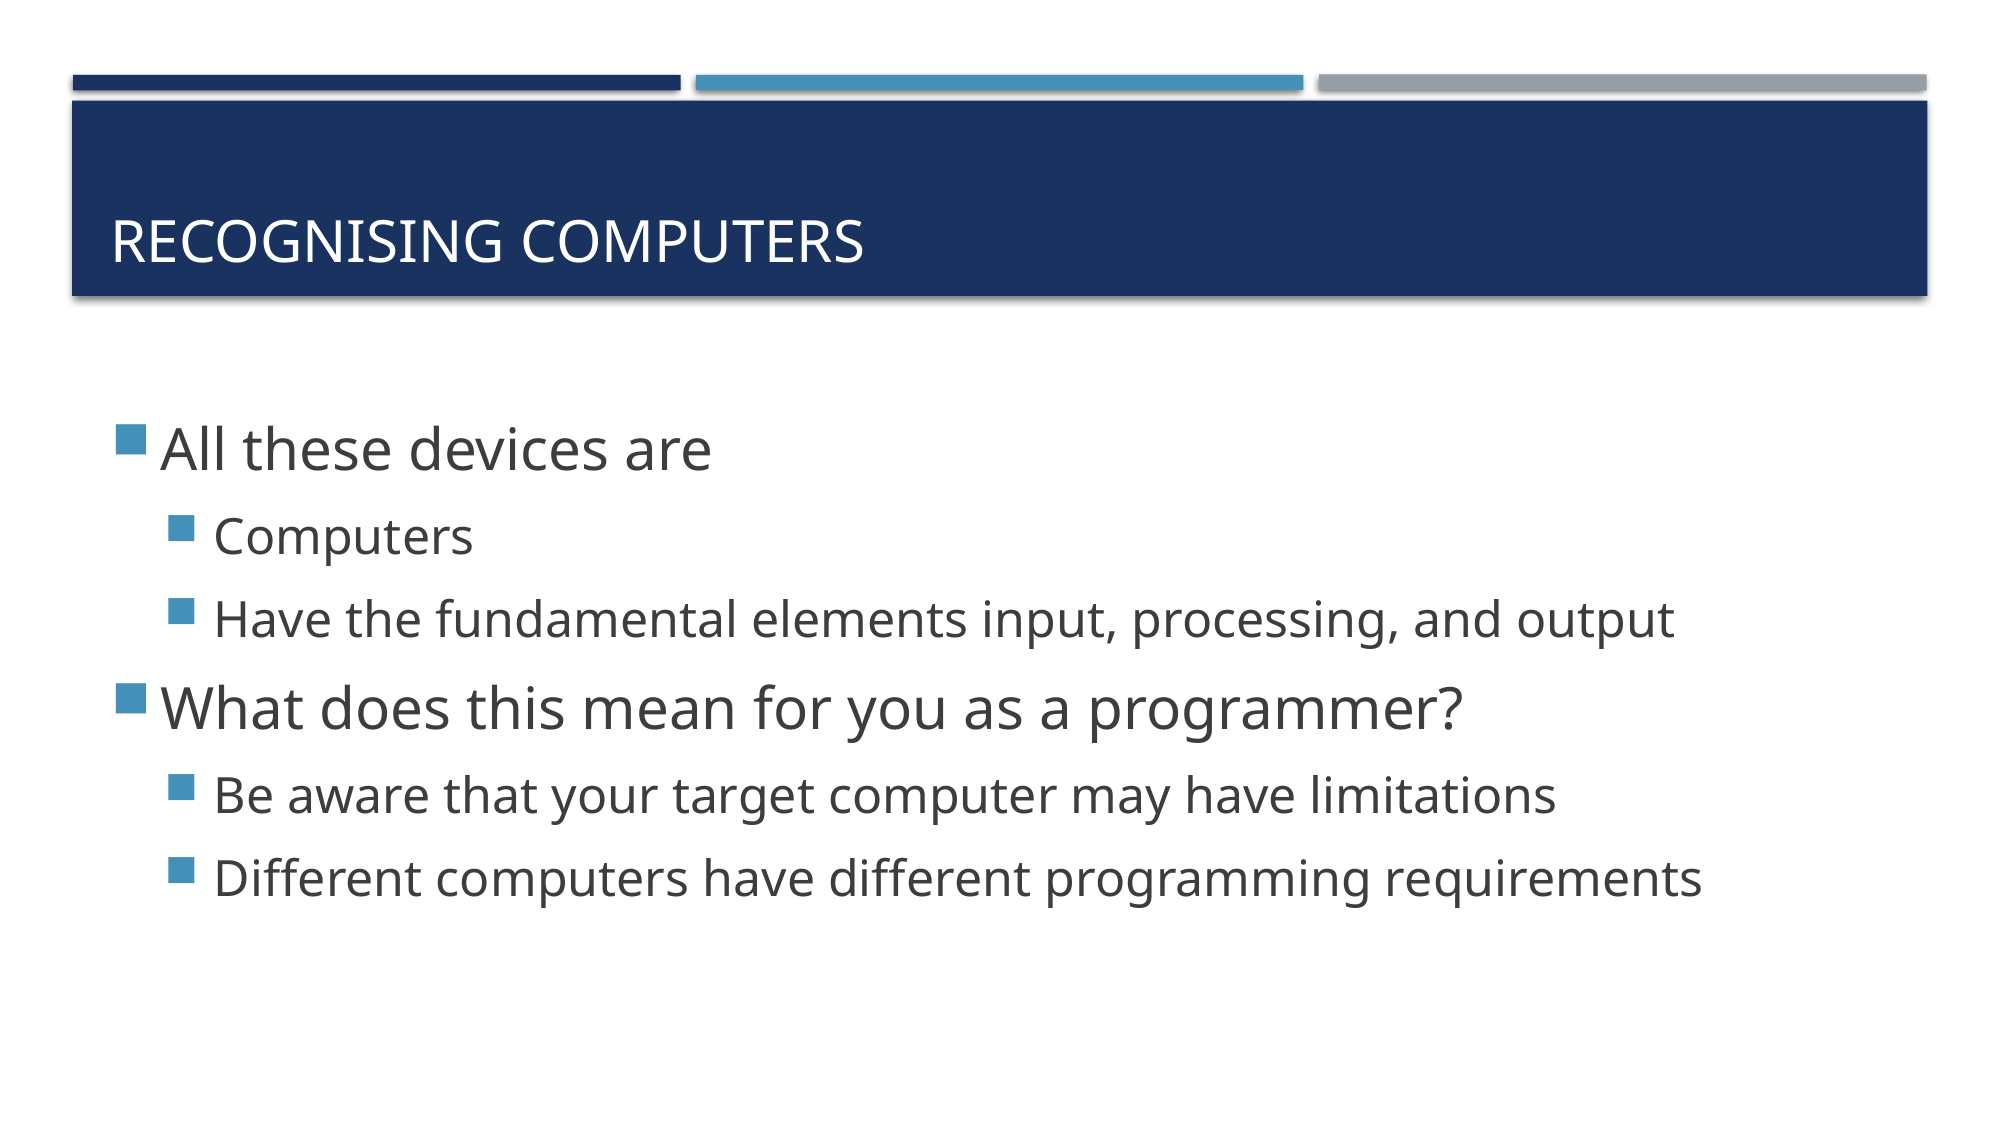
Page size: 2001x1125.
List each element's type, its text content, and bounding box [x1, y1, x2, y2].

title RECOGNISING Computers [95, 115, 1905, 282]
list All these devices are Computers Have the fundamental elements input, processing, and output What does this mean for you as a programmer? Be aware that your target computer may have limitations Different computers have different programming requirements [95, 404, 1905, 1049]
